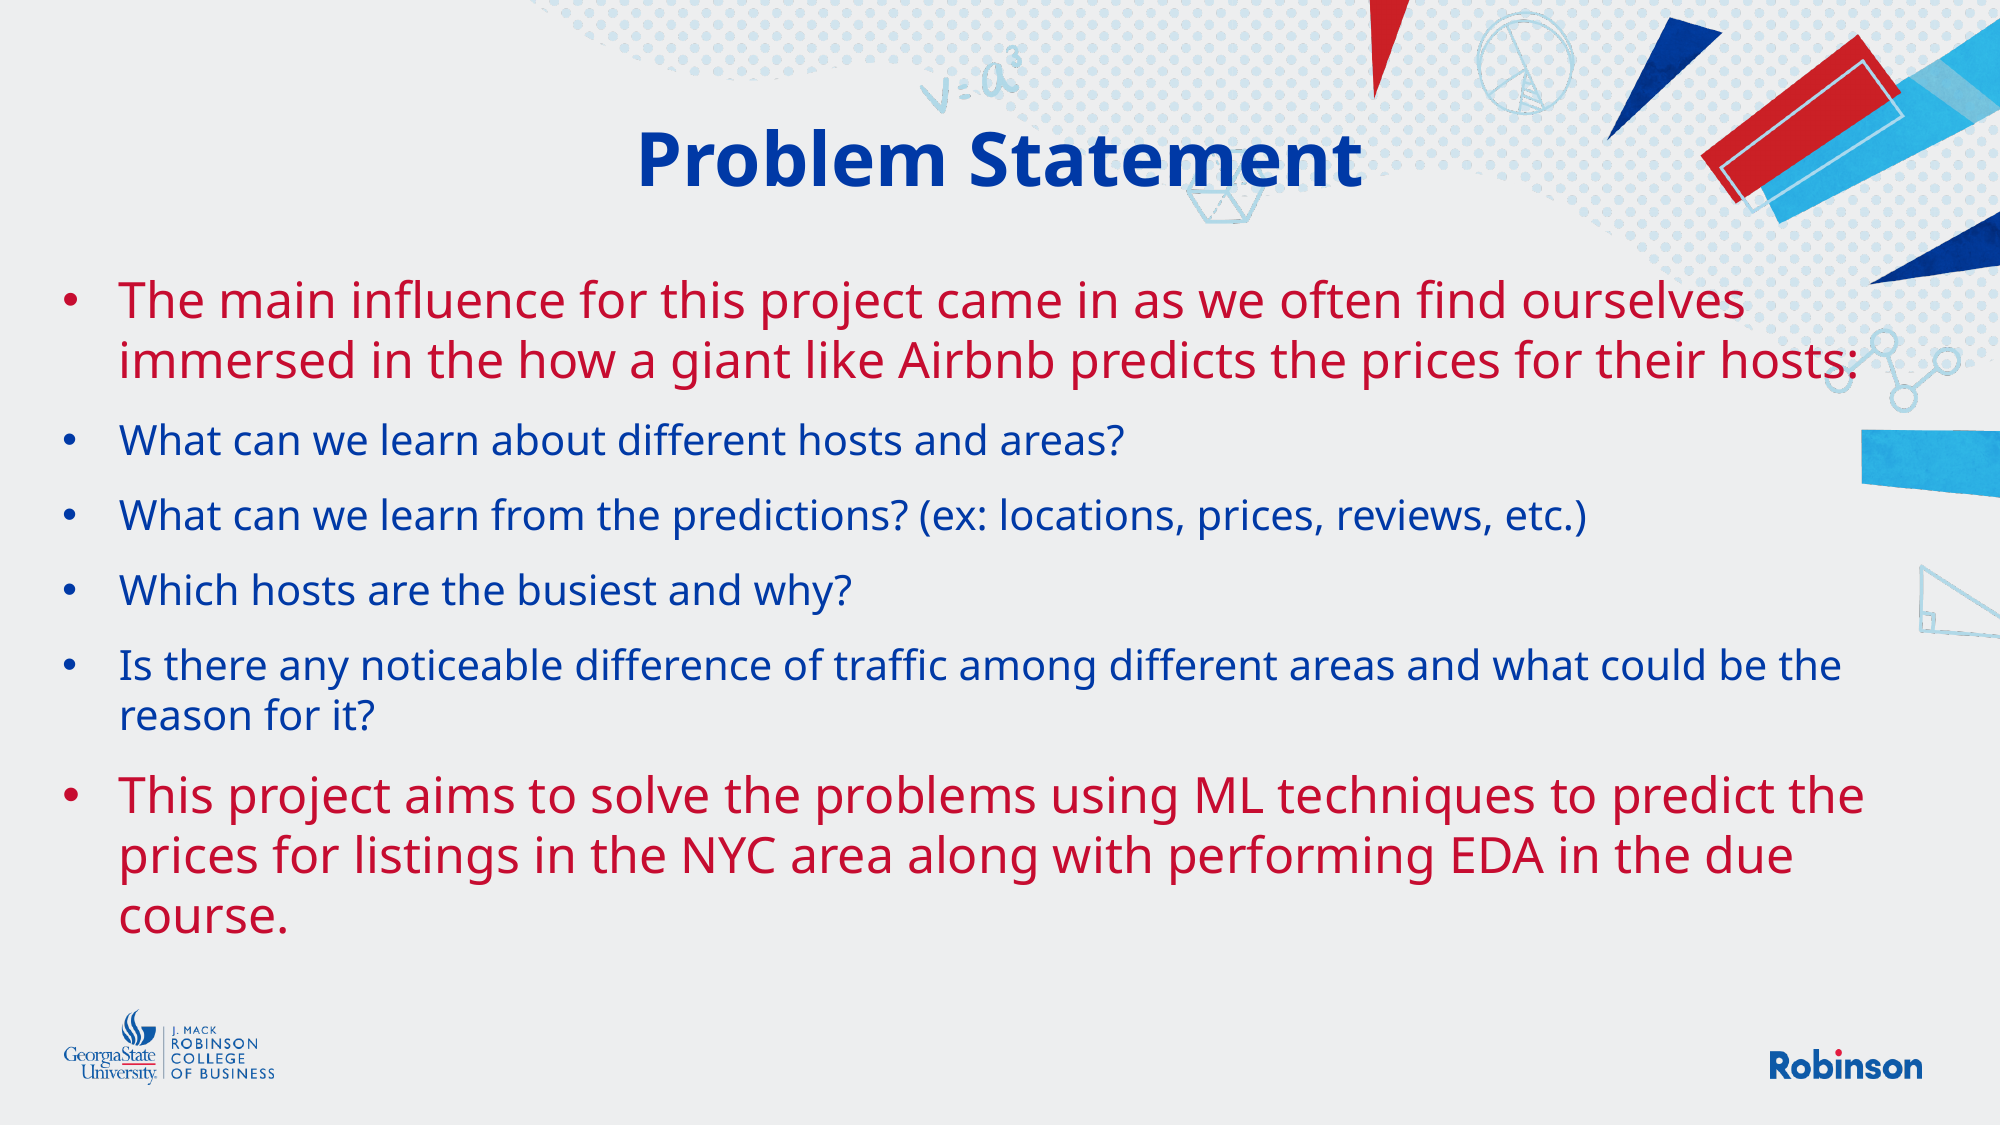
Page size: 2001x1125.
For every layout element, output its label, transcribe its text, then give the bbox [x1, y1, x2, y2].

list The main influence for this project came in as we often find ourselves immersed in the how a giant like Airbnb predicts the prices for their hosts: What can we learn about different hosts and areas? What can we learn from the predictions? (ex: locations, prices, reviews, etc.) Which hosts are the busiest and why? Is there any noticeable difference of traffic among different areas and what could be the reason for it? This project aims to solve the problems using ML techniques to predict the prices for listings in the NYC area along with performing EDA in the due course. [62, 268, 1938, 954]
picture [0, 0, 2000, 1125]
title Problem Statement [62, 121, 1938, 203]
